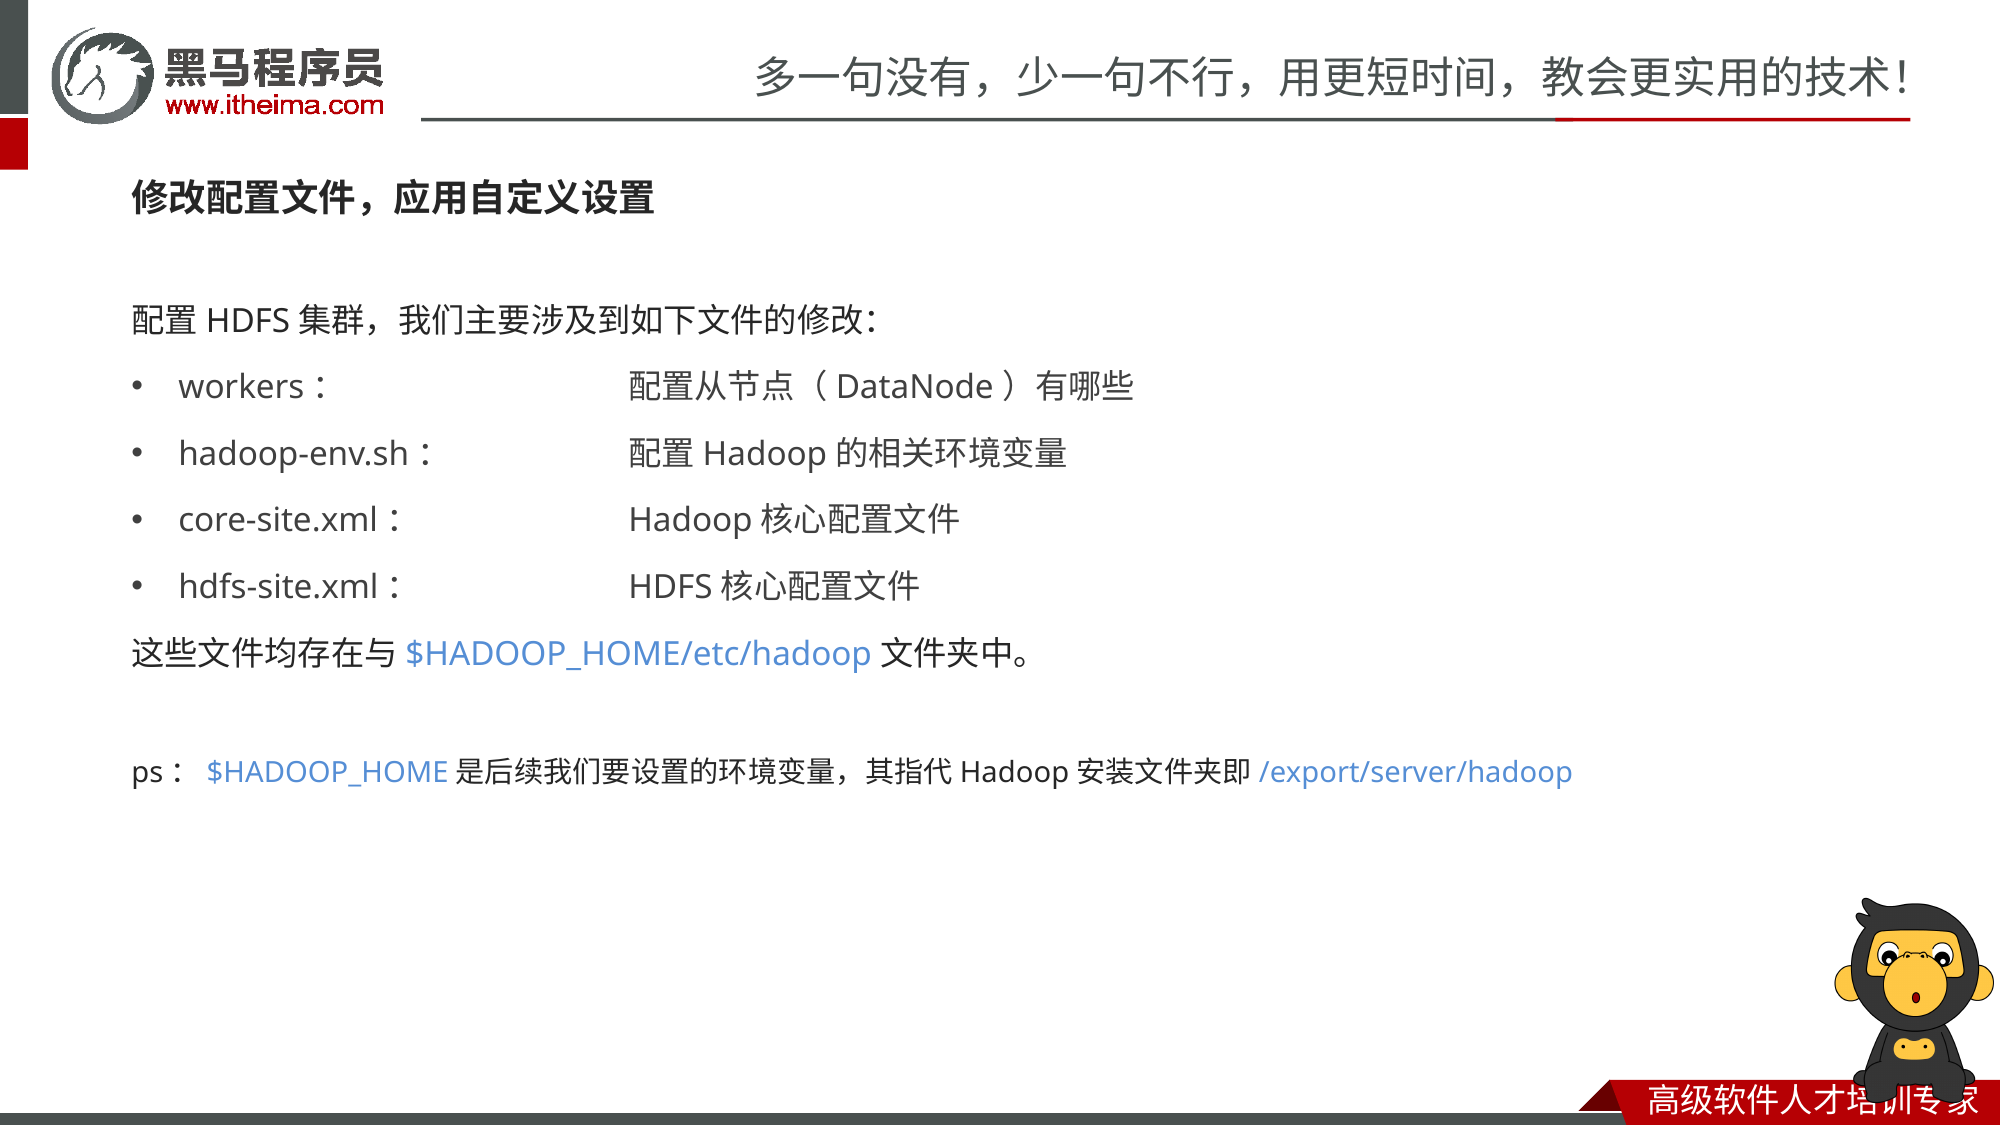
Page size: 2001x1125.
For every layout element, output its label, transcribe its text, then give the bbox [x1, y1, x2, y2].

picture [50, 26, 384, 125]
list 配置HDFS集群，我们主要涉及到如下文件的修改： workers： 配置从节点（DataNode）有哪些 hadoop-env.sh： 配置Hadoop的相关环境变量 core-site.xml： Hadoop核心配置文件 hdfs-site.xml： HDFS核心配置文件 这些文件均存在与$HADOOP_HOME/etc/hadoop文件夹中。 ps：$HADOOP_HOME是后续我们要设置的环境变量，其指代Hadoop安装文件夹即/export/server/hadoop [116, 271, 1872, 964]
list 修改配置文件，应用自定义设置 [116, 154, 1872, 239]
picture [1799, 886, 2000, 1111]
